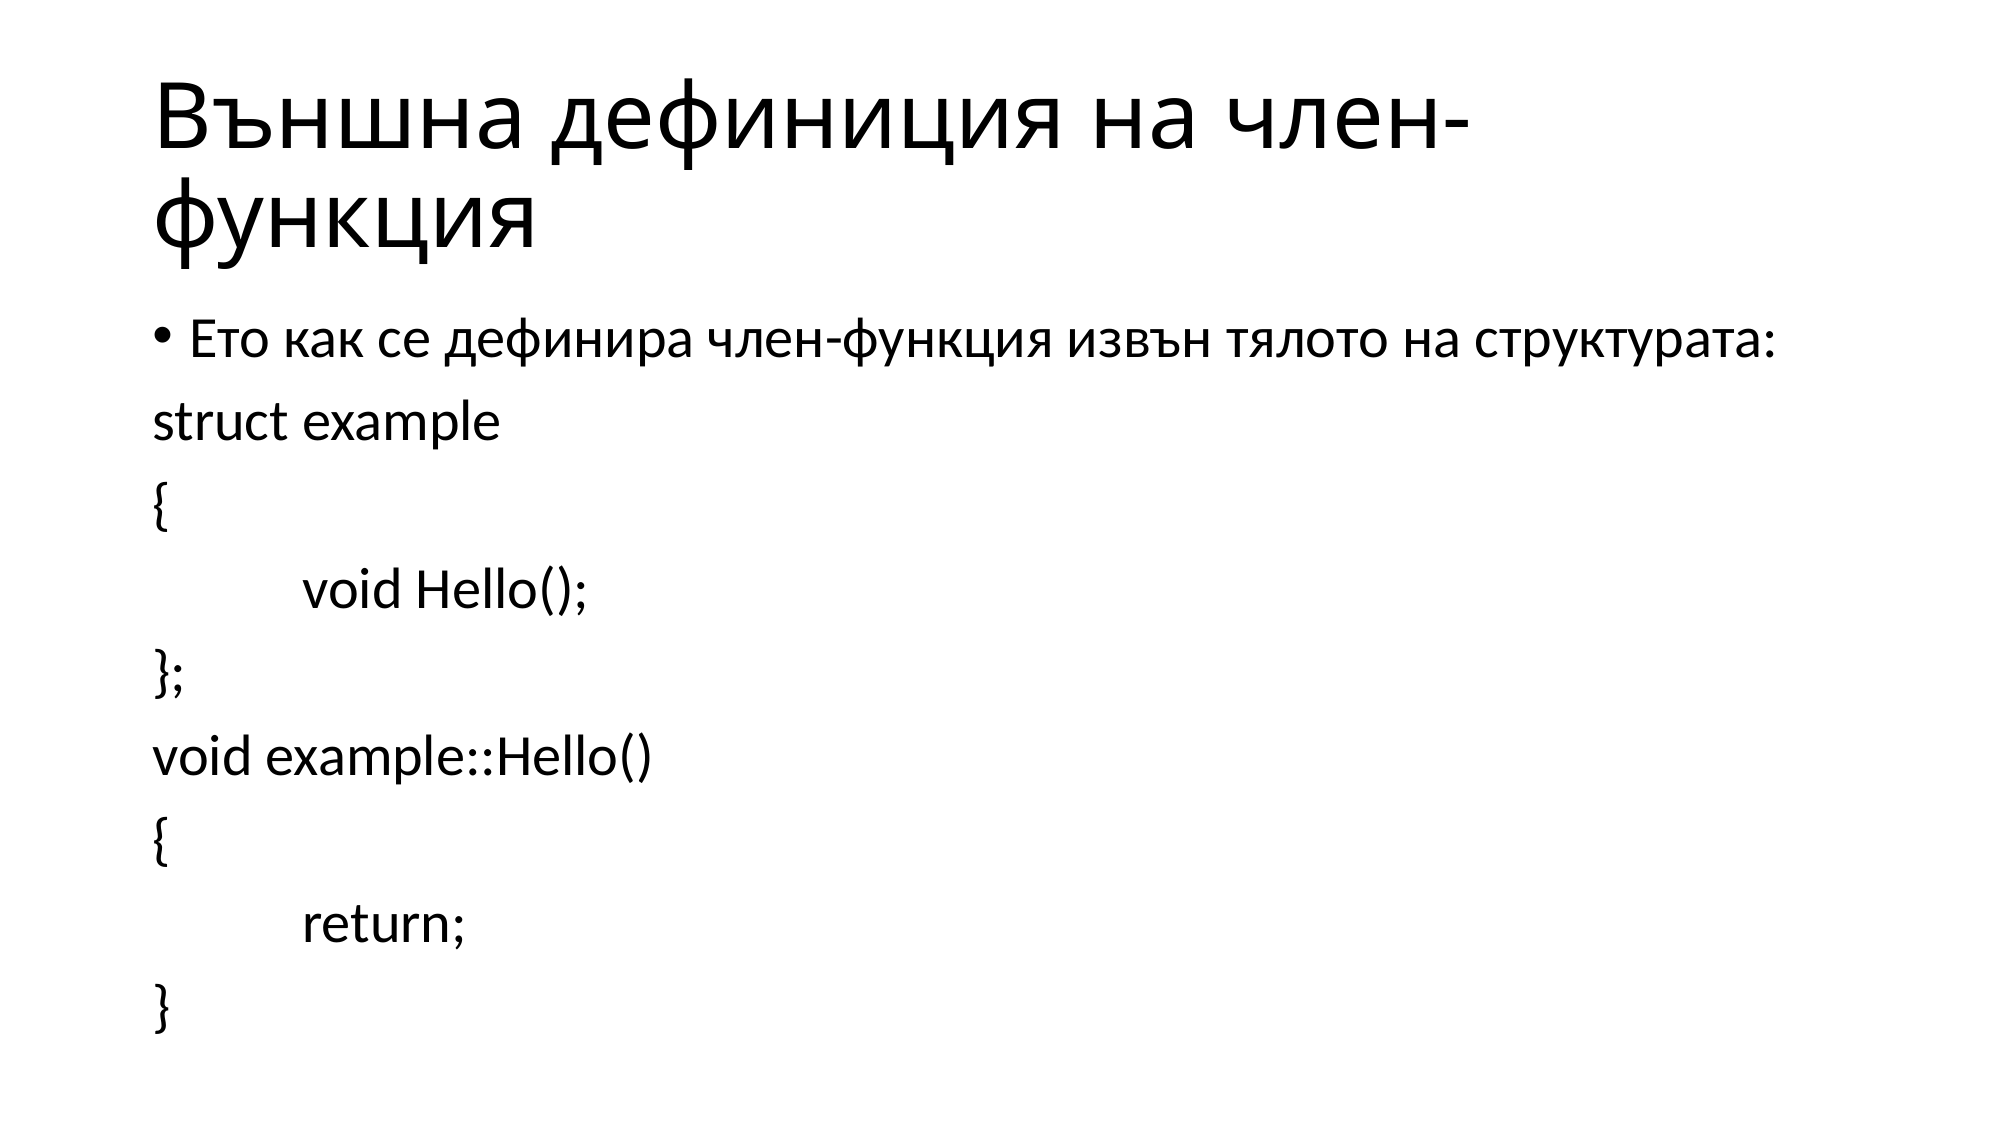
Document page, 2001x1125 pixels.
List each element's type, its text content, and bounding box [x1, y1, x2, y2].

title Външна дефиниция на член-функция [137, 59, 1863, 278]
list Ето как се дефинира член-функция извън тялото на структурата: struct example { void Hello(); }; void example::Hello() { return; } [137, 299, 1863, 1084]
